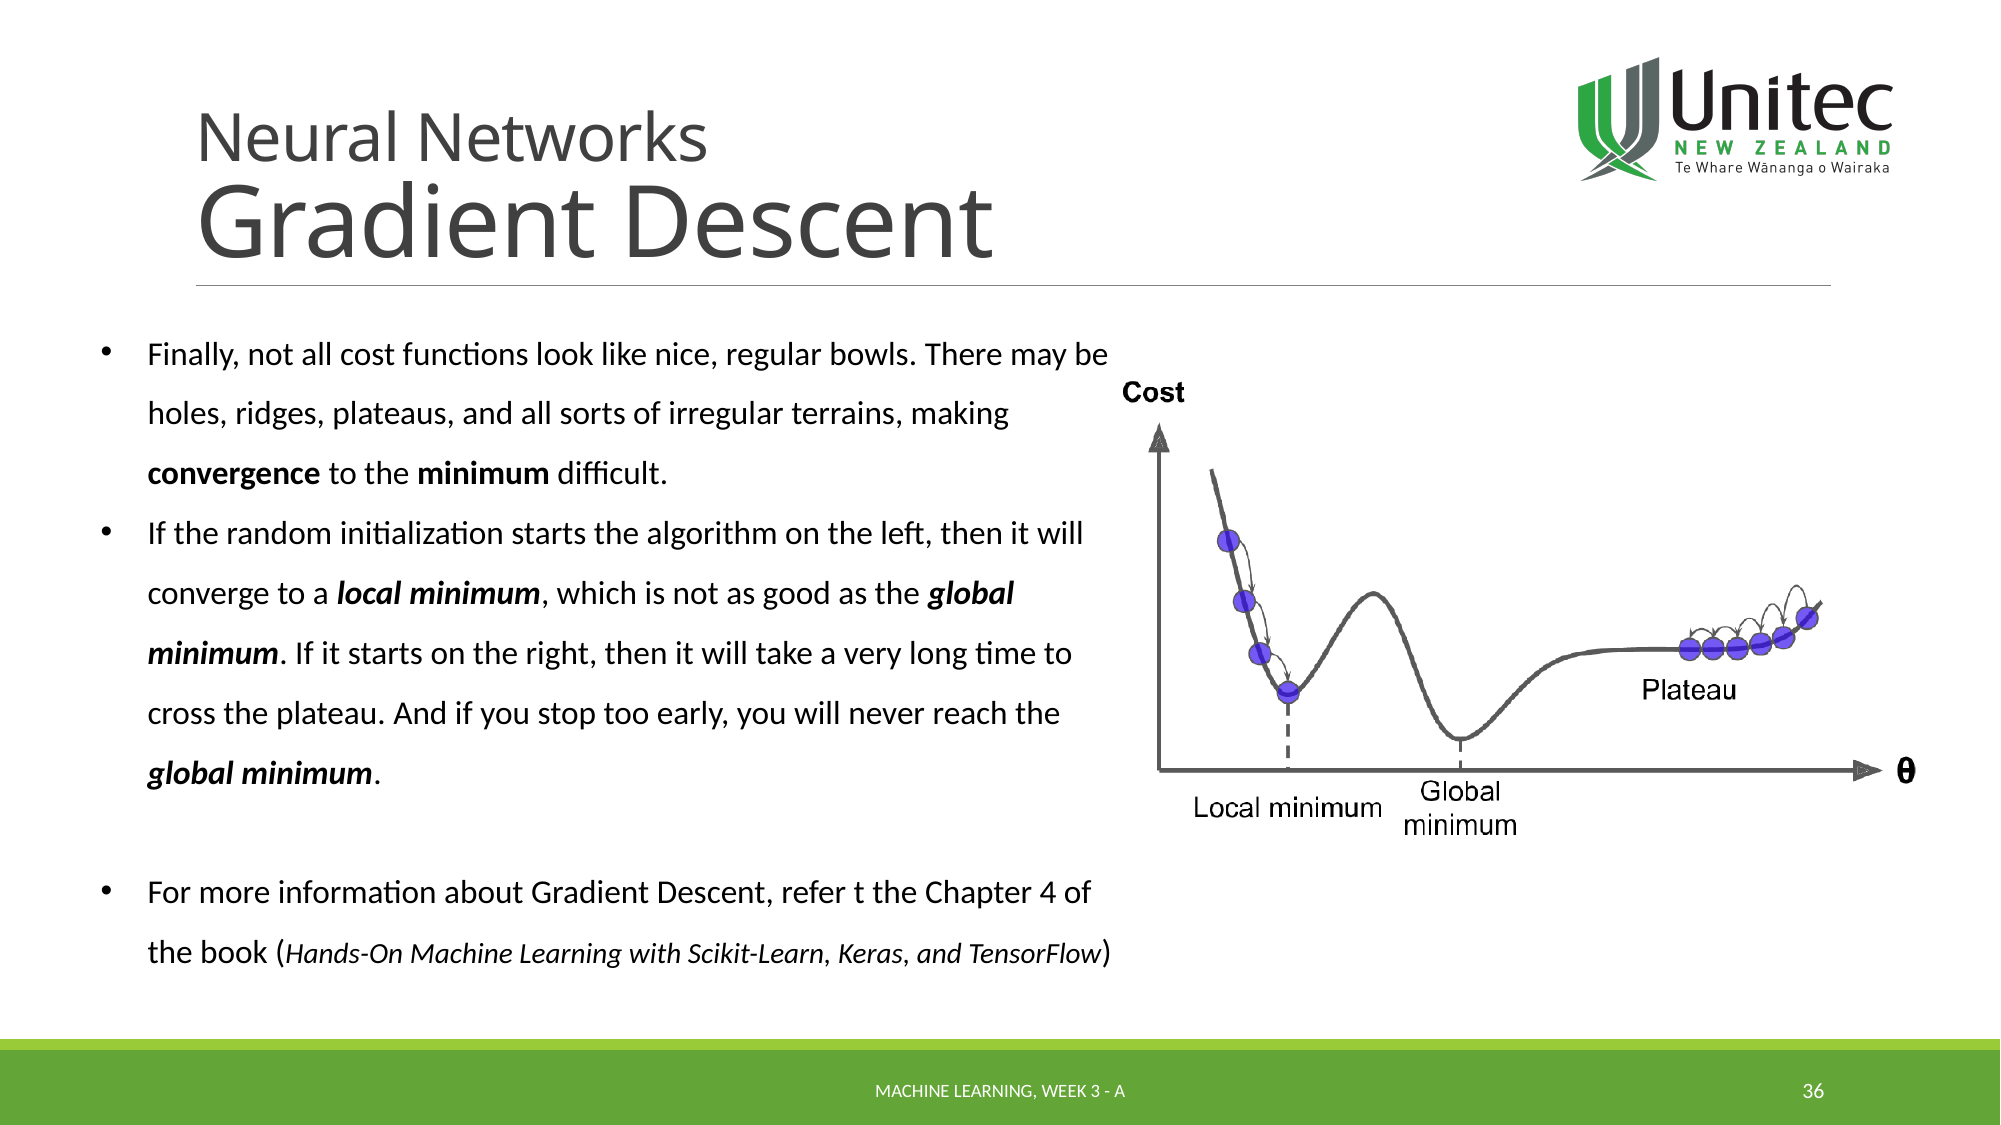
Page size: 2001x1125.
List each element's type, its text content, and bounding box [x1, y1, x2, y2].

slide_number 36 [1624, 1059, 1840, 1120]
picture [1578, 56, 1893, 181]
title Neural Networks Gradient Descent [180, 0, 1830, 285]
footer Machine Learning, Week 3 - A [604, 1059, 1396, 1120]
text_box Finally, not all cost functions look like nice, regular bowls. There may be holes, ridges, plateaus, and all sorts of irregular terrains, making convergence to the minimum difficult. If the random initialization starts the algorithm on the left, then it will converge to a local minimum, which is not as good as the global minimum. If it starts on the right, then it will take a very long time to cross the plateau. And if you stop too early, you will never reach the global minimum. For more information about Gradient Descent, refer t the Chapter 4 of the book (Hands-On Machine Learning with Scikit-Learn, Keras, and TensorFlow) [85, 304, 1150, 1098]
picture [1117, 374, 1918, 841]
